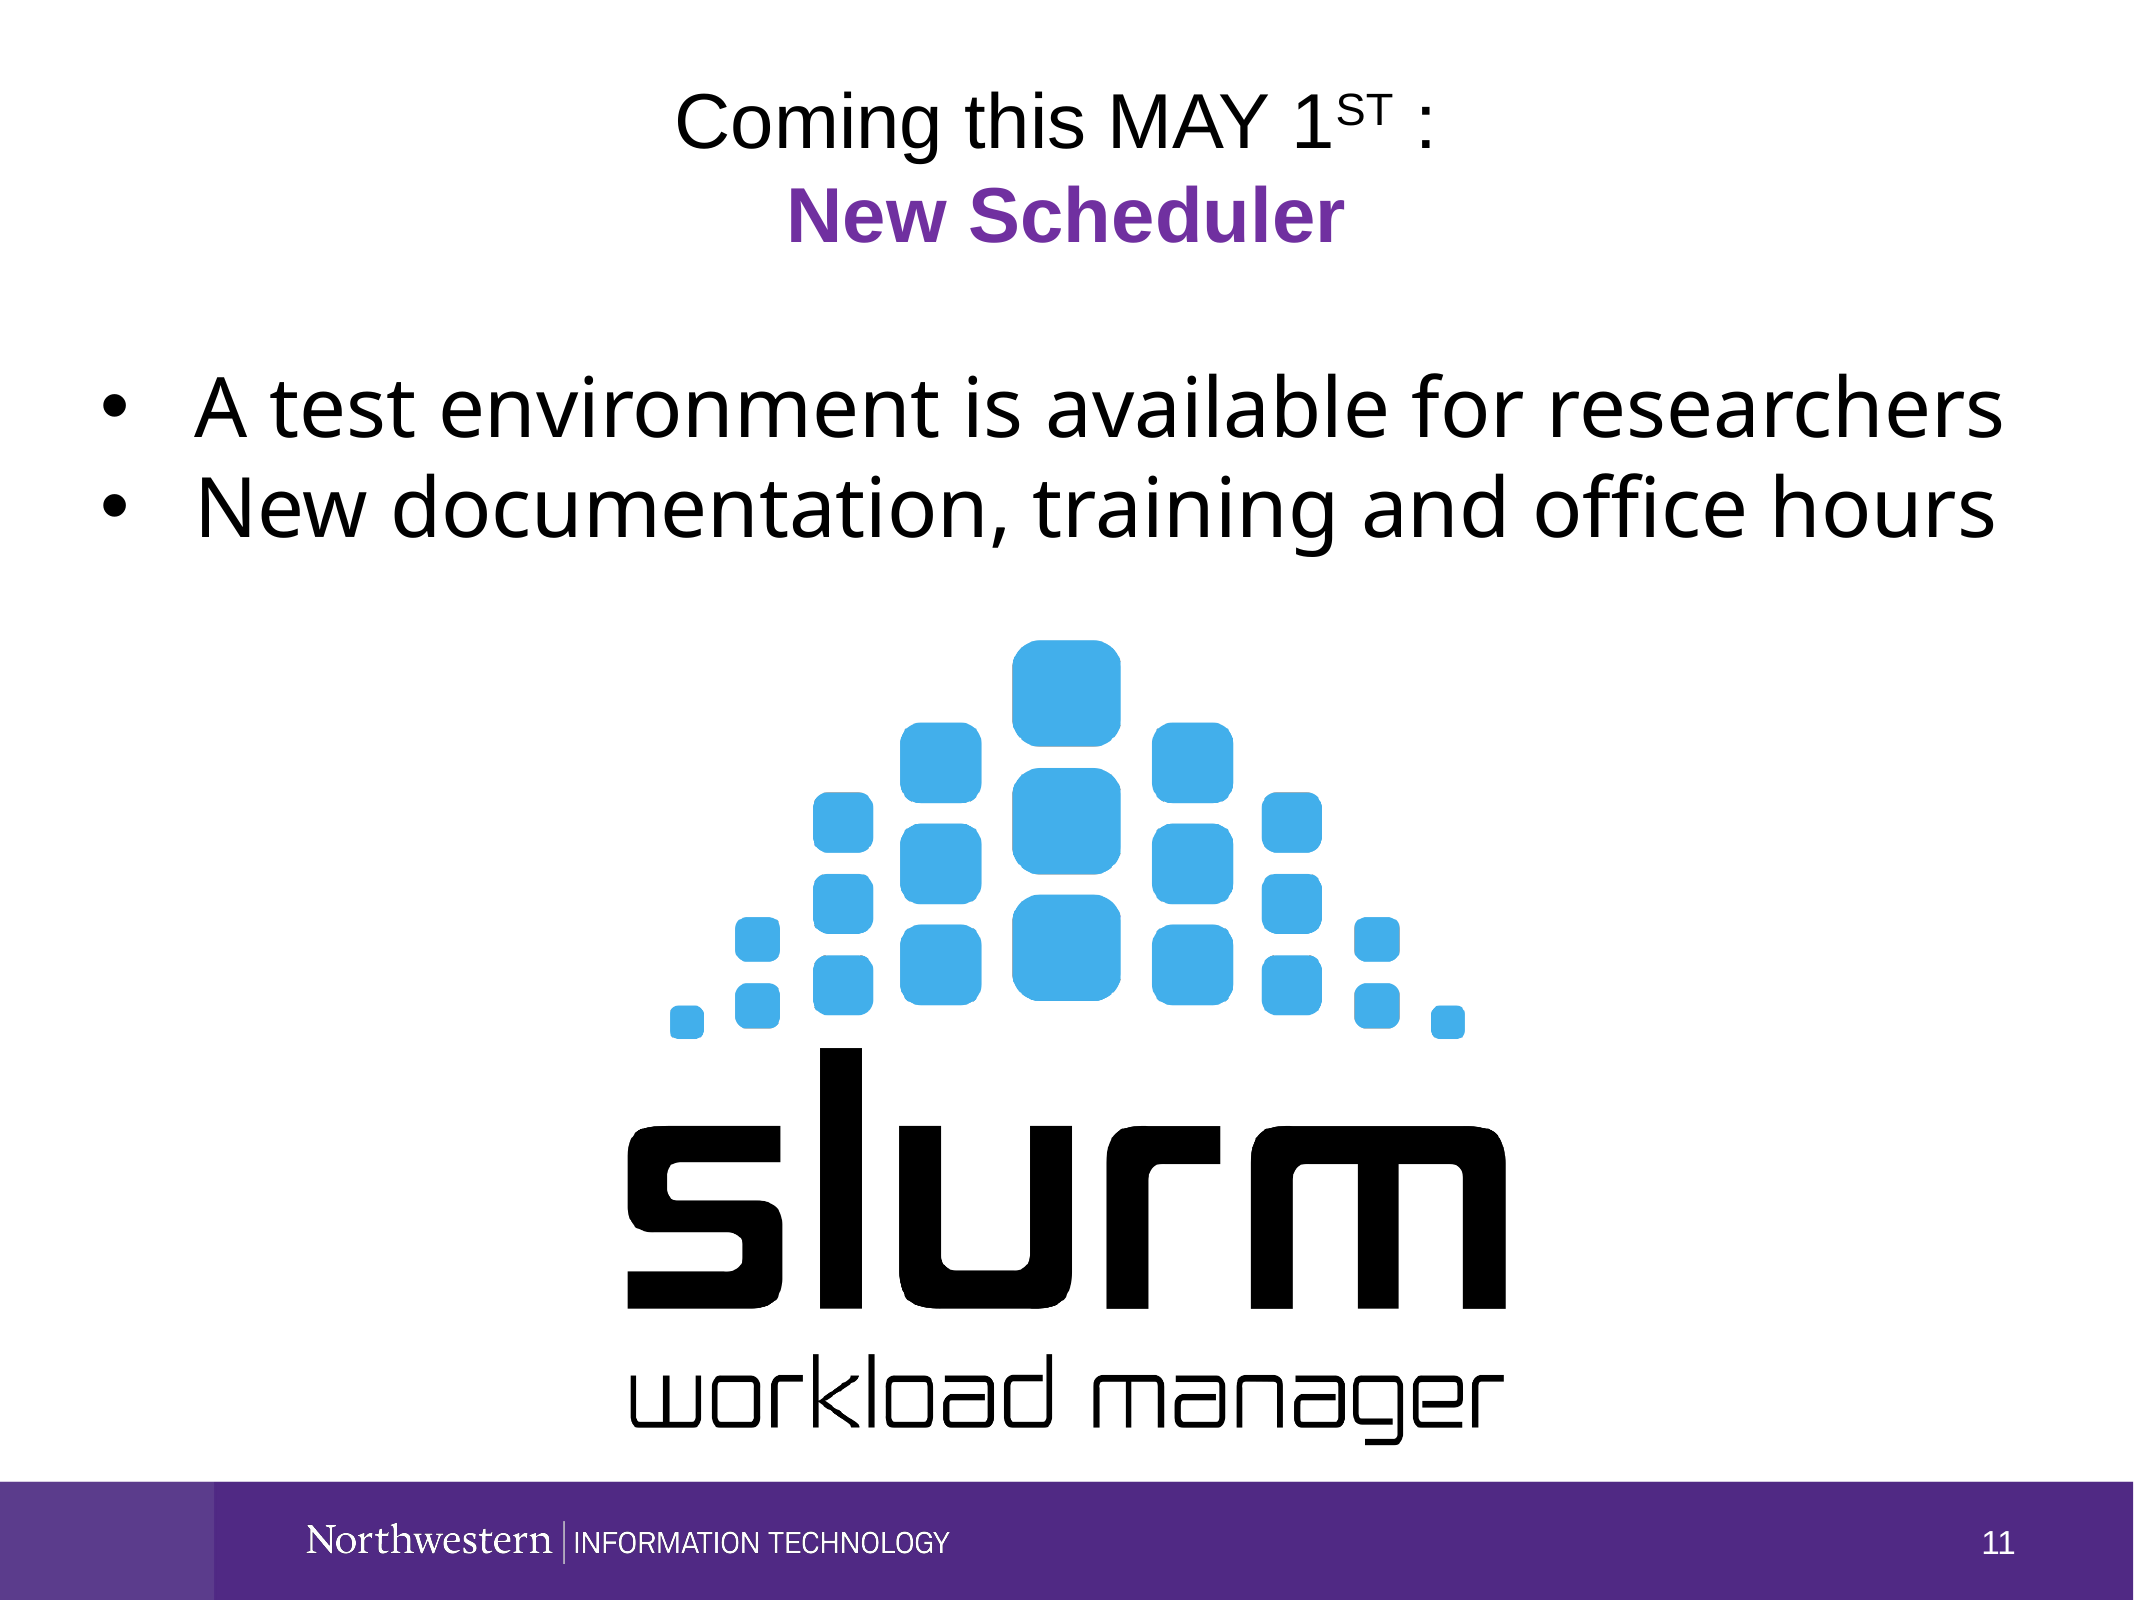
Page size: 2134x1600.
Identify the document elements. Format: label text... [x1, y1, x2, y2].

picture [0, 0, 2134, 1600]
slide_number 11 [1965, 1513, 2028, 1573]
text_box A test environment is available for researchers New documentation, training and office hours [92, 345, 2051, 563]
title Coming this MAY 1ST : New Scheduler [349, 58, 1784, 270]
